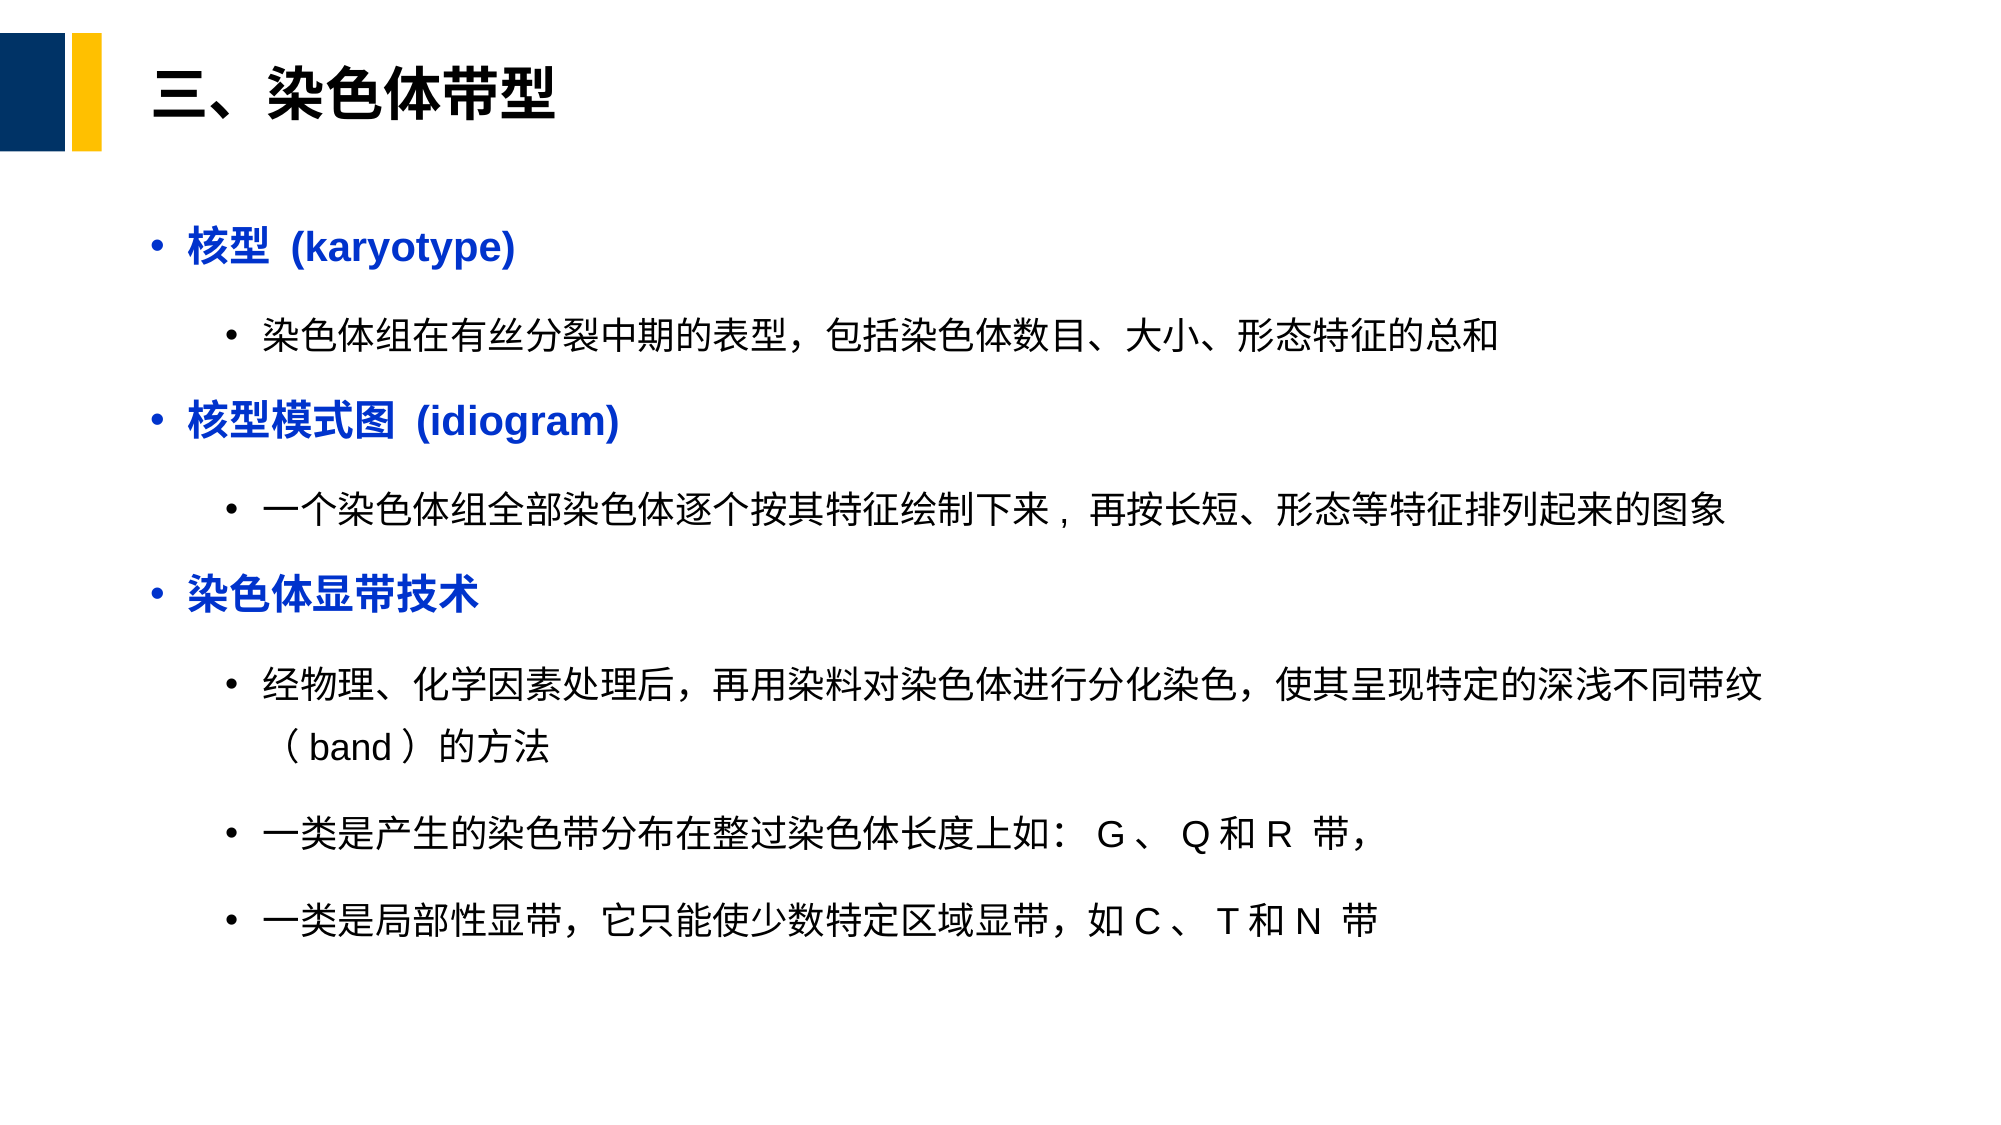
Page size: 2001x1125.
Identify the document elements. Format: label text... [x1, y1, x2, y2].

list 核型 (karyotype) 染色体组在有丝分裂中期的表型，包括染色体数目、大小、形态特征的总和 核型模式图 (idiogram) 一个染色体组全部染色体逐个按其特征绘制下来, 再按长短、形态等特征排列起来的图象 染色体显带技术 经物理、化学因素处理后，再用染料对染色体进行分化染色，使其呈现特定的深浅不同带纹（band）的方法 一类是产生的染色带分布在整过染色体长度上如：G、Q和R 带， 一类是局部性显带，它只能使少数特定区域显带，如C、T和N 带 [135, 200, 1950, 1092]
title 三、染色体带型 [135, 33, 1950, 152]
